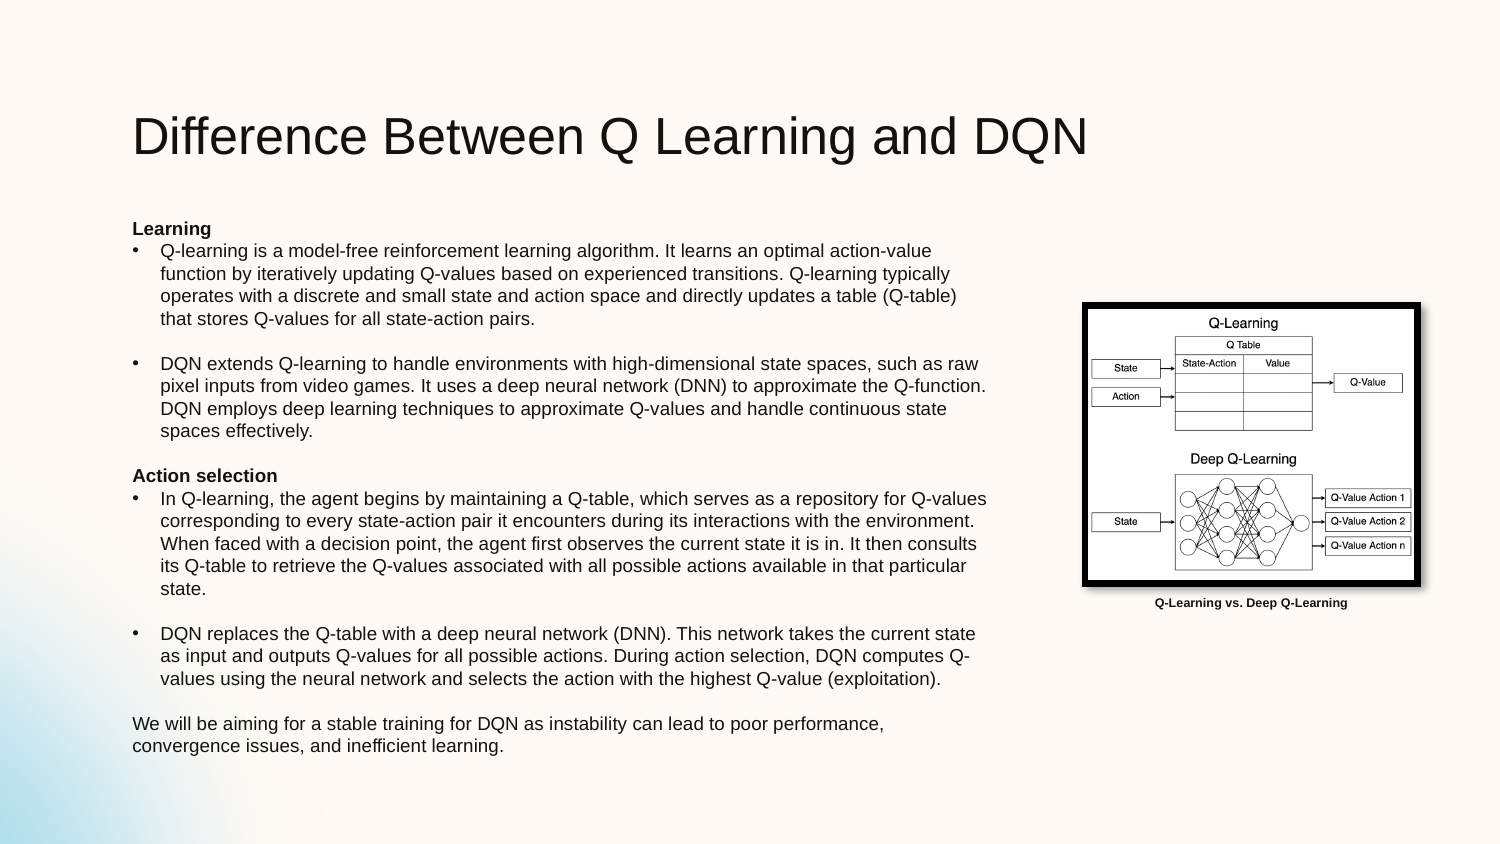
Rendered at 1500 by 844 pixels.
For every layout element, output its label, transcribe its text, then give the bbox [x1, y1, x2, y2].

title Difference Between Q Learning and DQN [117, 87, 1383, 178]
text_box Q-Learning vs. Deep Q-Learning [1126, 588, 1377, 629]
subtitle Learning Q-learning is a model-free reinforcement learning algorithm. It learns an optimal action-value function by iteratively updating Q-values based on experienced transitions. Q-learning typically operates with a discrete and small state and action space and directly updates a table (Q-table) that stores Q-values for all state-action pairs. DQN extends Q-learning to handle environments with high-dimensional state spaces, such as raw pixel inputs from video games. It uses a deep neural network (DNN) to approximate the Q-function. DQN employs deep learning techniques to approximate Q-values and handle continuous state spaces effectively. Action selection In Q-learning, the agent begins by maintaining a Q-table, which serves as a repository for Q-values corresponding to every state-action pair it encounters during its interactions with the environment. When faced with a decision point, the agent first observes the current state it is in. It then consults its Q-table to retrieve the Q-values associated with all possible actions available in that particular state. DQN replaces the Q-table with a deep neural network (DNN). This network takes the current state as input and outputs Q-values for all possible actions. During action selection, DQN computes Q-values using the neural network and selects the action with the highest Q-value (exploitation). We will be aiming for a stable training for DQN as instability can lead to poor performance, convergence issues, and inefficient learning. [117, 201, 1008, 777]
picture [0, 104, 673, 844]
picture [1088, 308, 1415, 581]
